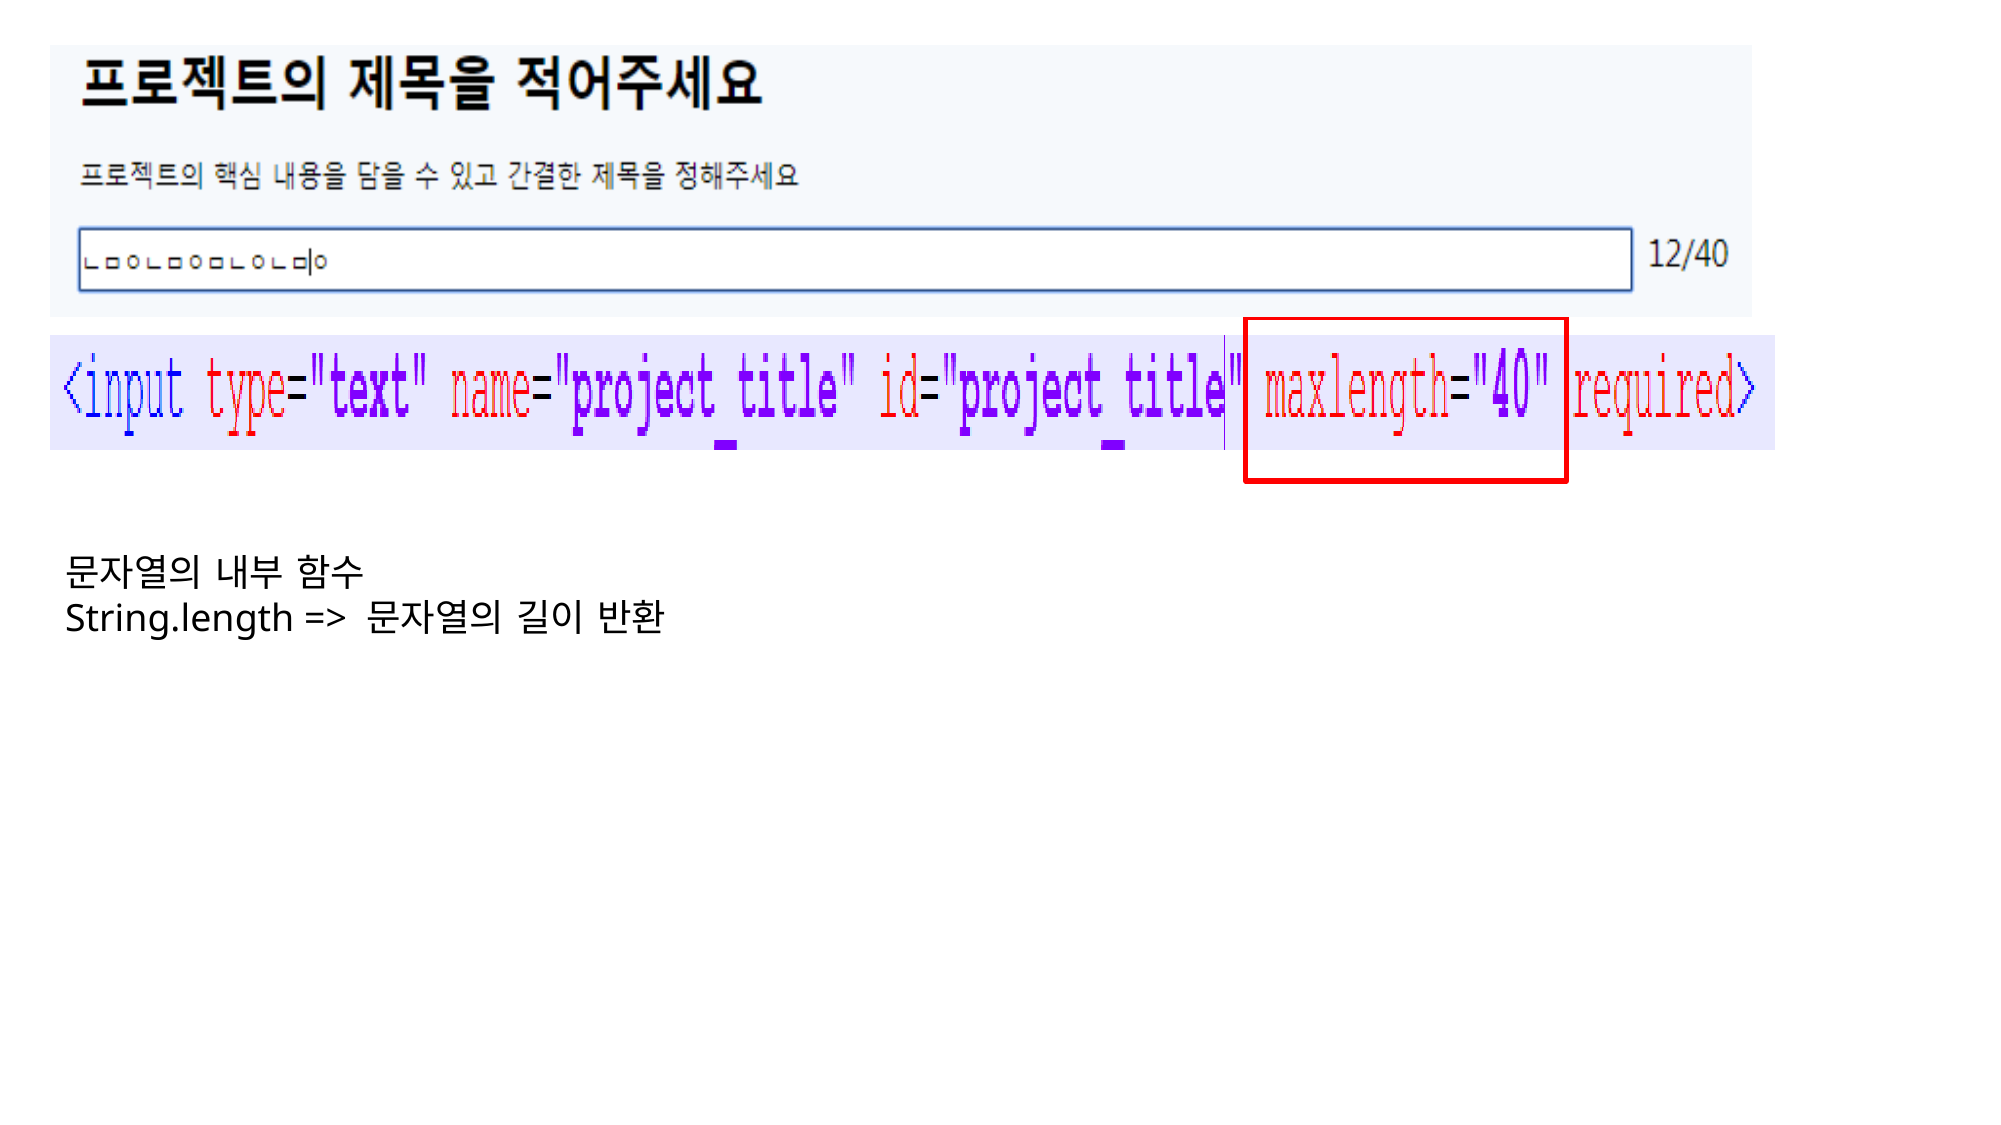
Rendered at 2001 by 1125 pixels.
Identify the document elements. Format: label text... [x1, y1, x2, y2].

picture [50, 335, 1775, 450]
text_box 문자열의 내부 함수 String.length => 문자열의 길이 반환 [50, 541, 1384, 647]
text_box [1244, 328, 1569, 335]
picture [50, 45, 1753, 318]
text_box [1244, 461, 1569, 483]
